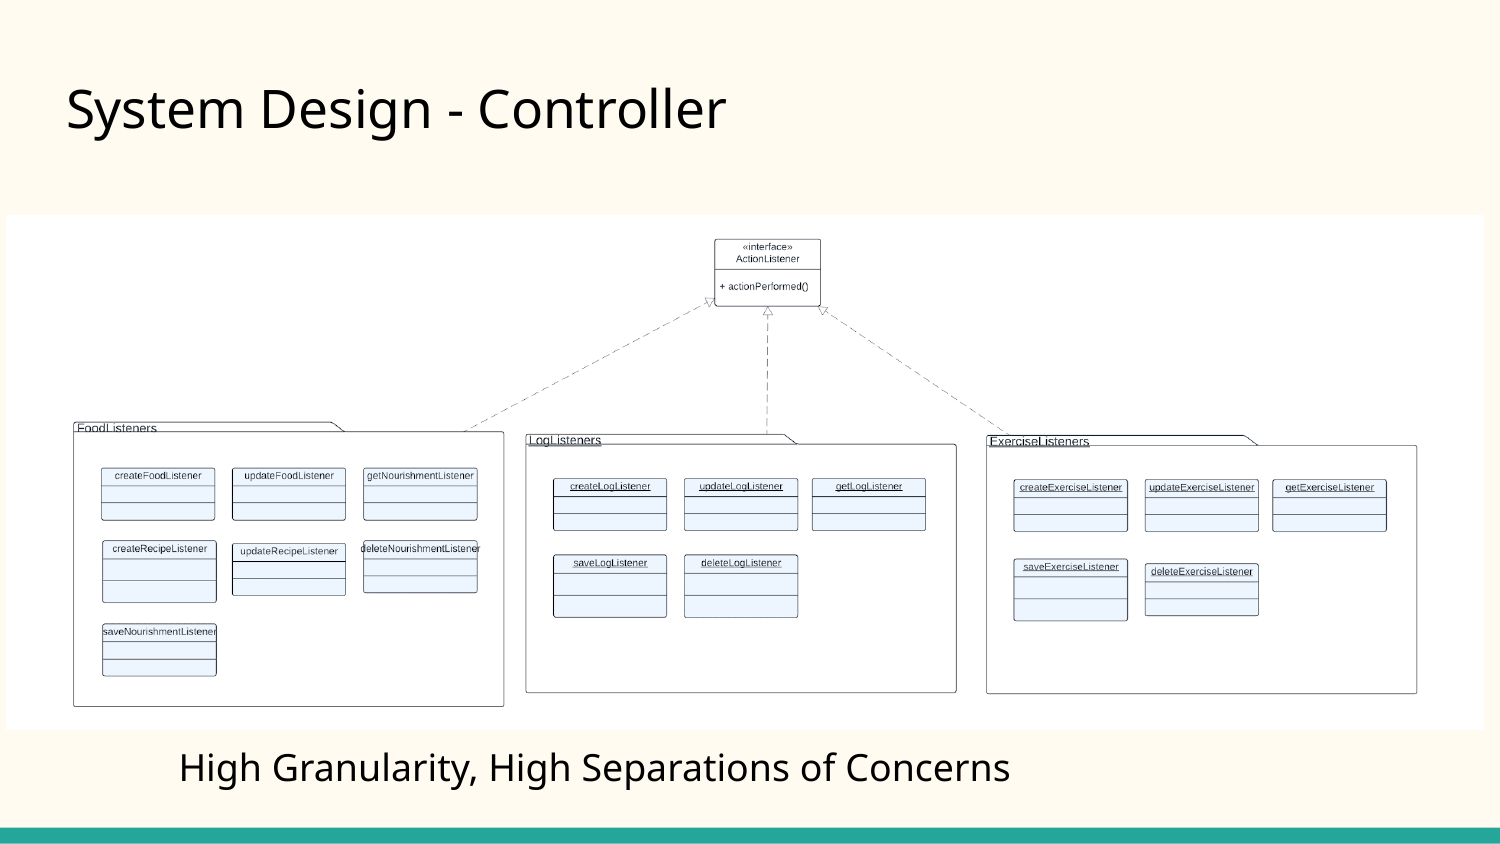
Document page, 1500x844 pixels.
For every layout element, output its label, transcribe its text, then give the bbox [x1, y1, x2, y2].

title System Design - Controller [51, 60, 1449, 155]
picture [6, 215, 1485, 730]
text_box High Granularity, High Separations of Concerns [88, 738, 1412, 805]
